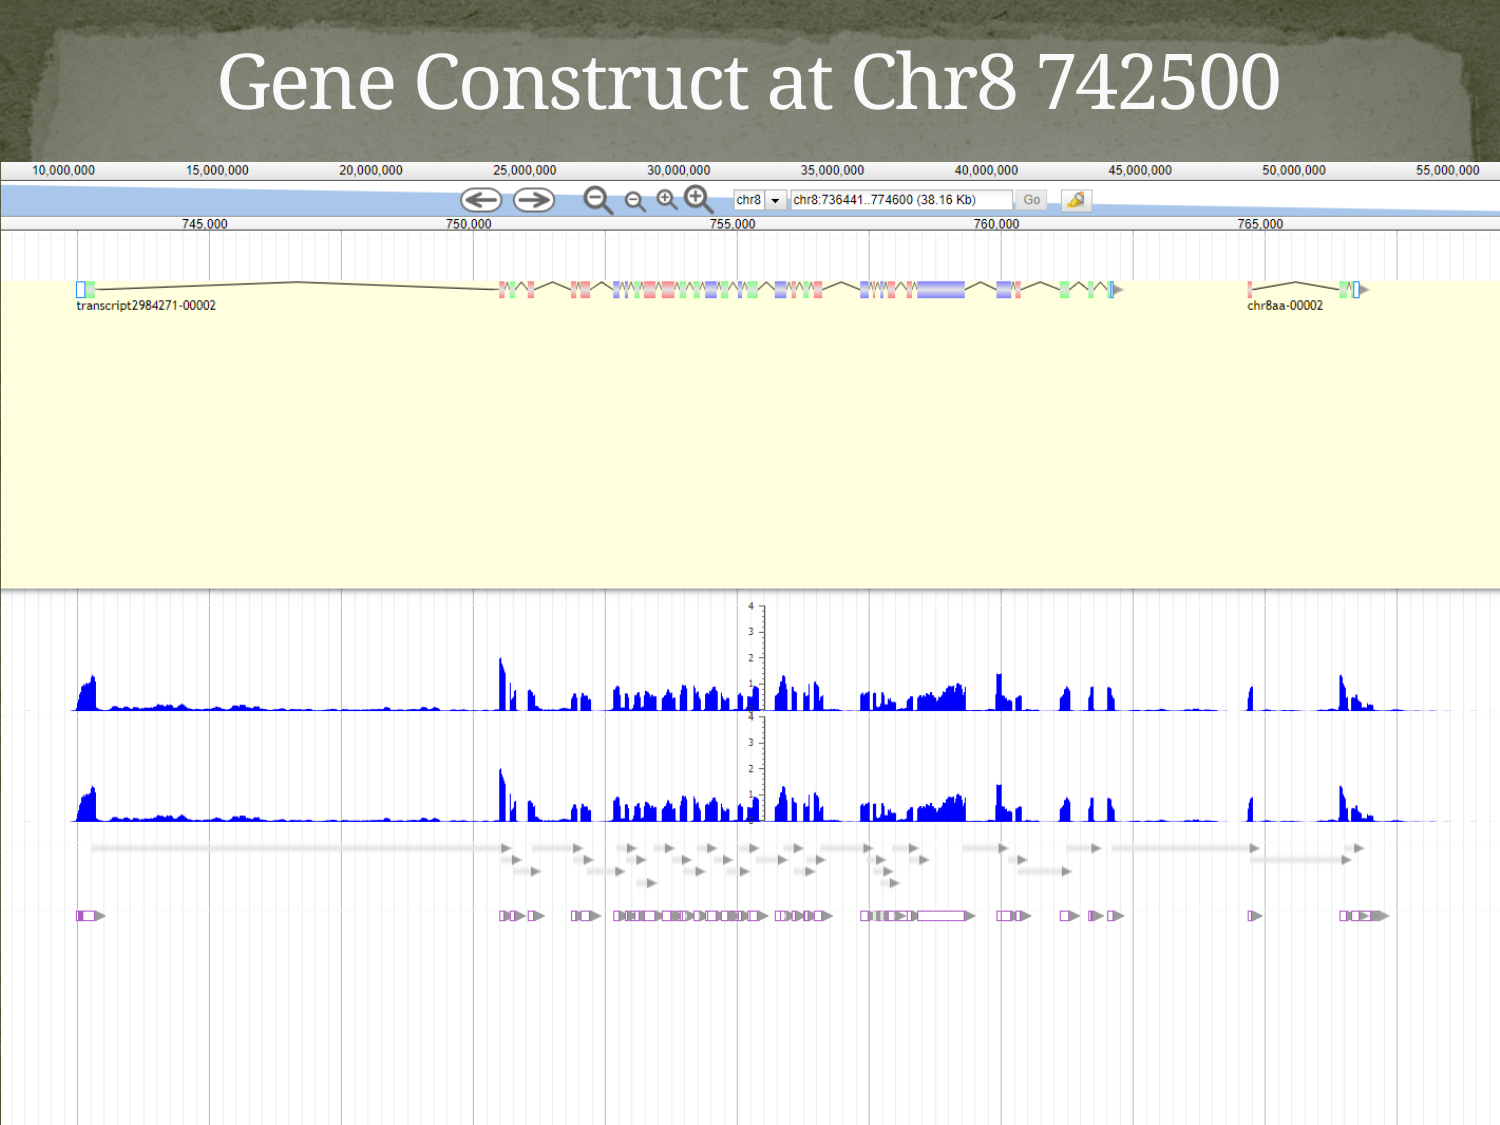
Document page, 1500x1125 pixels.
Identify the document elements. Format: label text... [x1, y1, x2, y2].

title Gene Construct at Chr8 742500 [74, 24, 1425, 151]
picture [1, 162, 1500, 1125]
